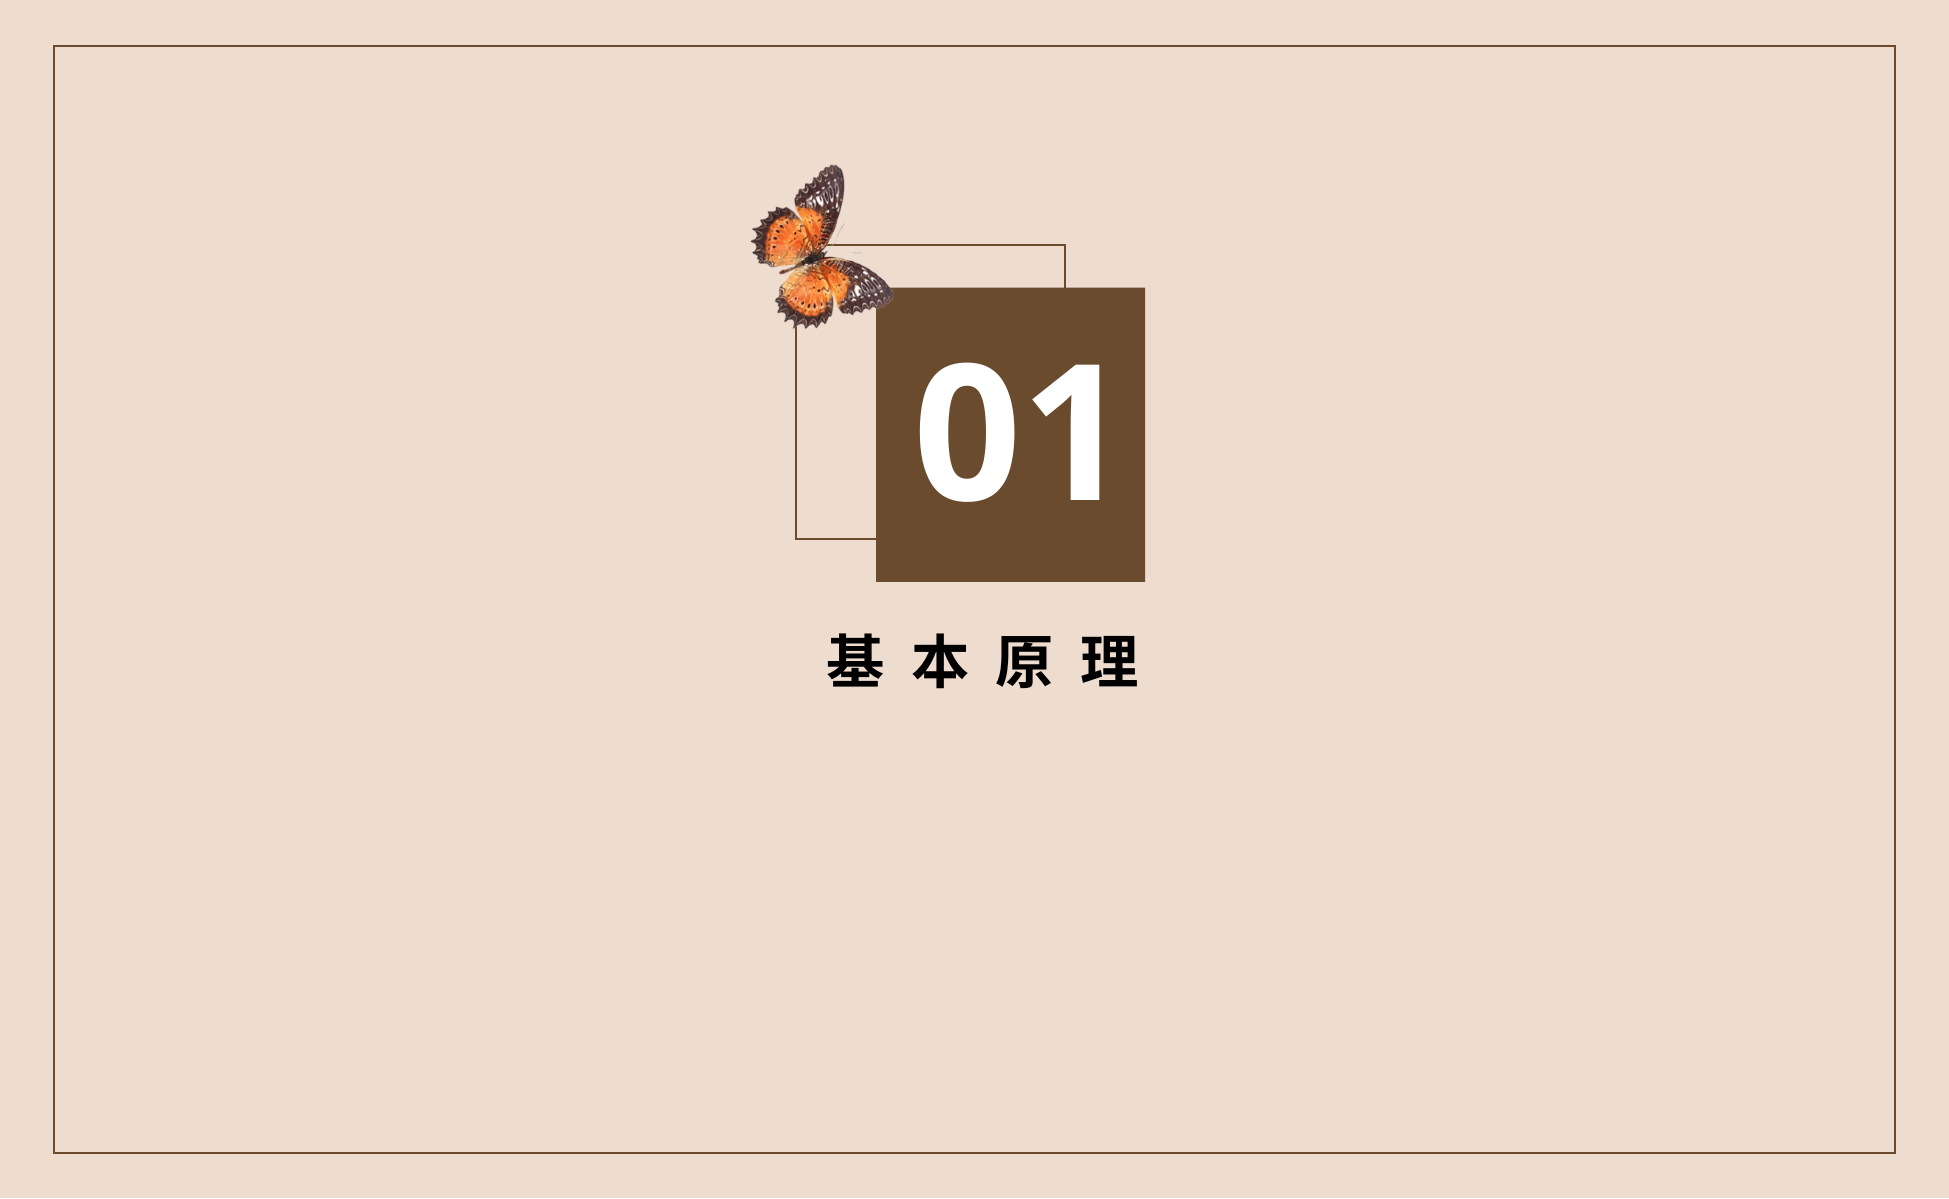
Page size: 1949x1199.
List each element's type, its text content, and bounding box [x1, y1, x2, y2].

text_box 01 [899, 303, 1146, 546]
text_box [875, 540, 1146, 583]
text_box [53, 45, 1896, 1154]
text_box [795, 335, 899, 540]
text_box 基 本 原 理 [812, 618, 1186, 703]
text_box [1066, 287, 1146, 303]
text_box [902, 244, 1066, 303]
picture [747, 151, 902, 335]
